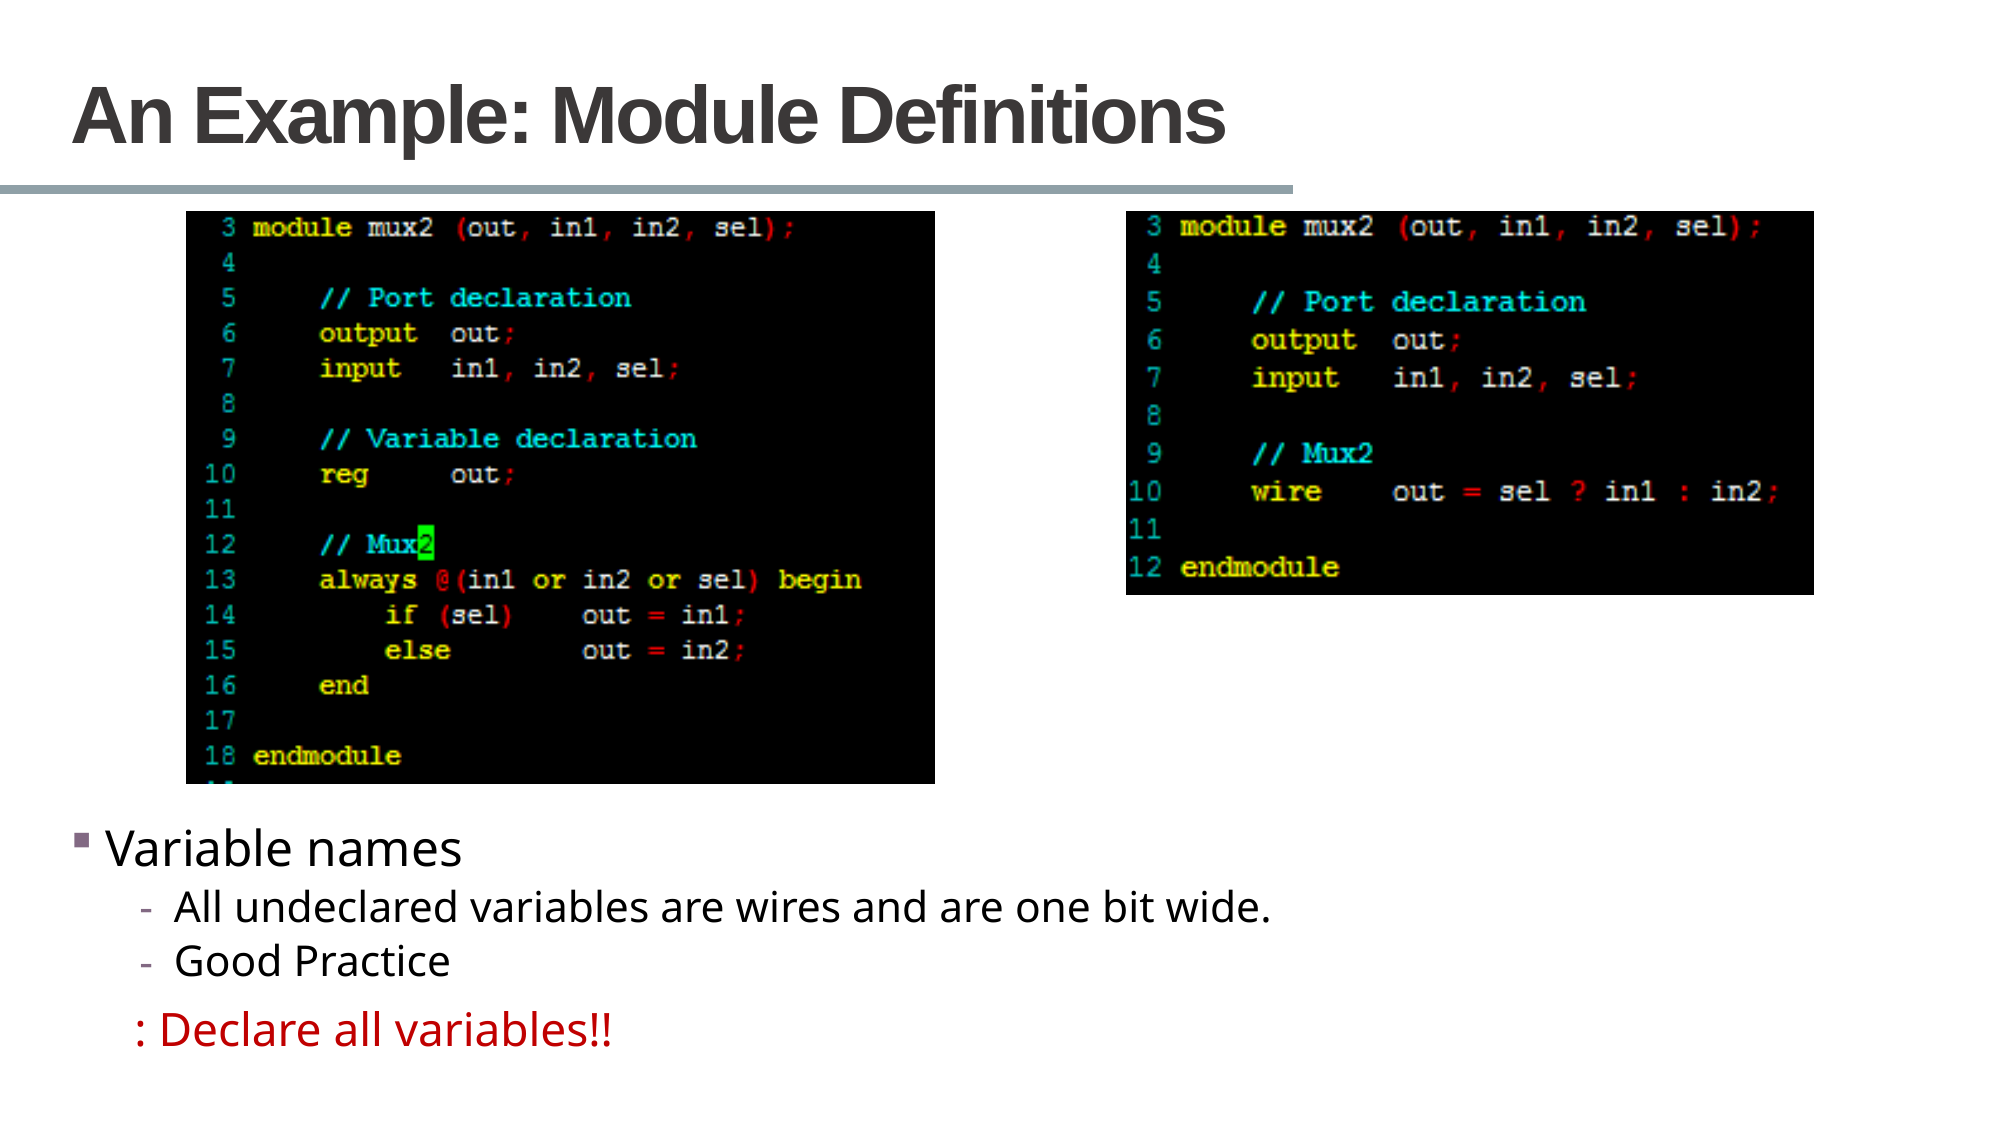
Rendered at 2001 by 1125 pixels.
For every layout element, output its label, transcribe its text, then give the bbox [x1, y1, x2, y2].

title An Example: Module Definitions [55, 53, 1271, 180]
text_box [186, 211, 1814, 784]
list Variable names All undeclared variables are wires and are one bit wide. Good Practice : Declare all variables!! [55, 816, 1863, 1067]
